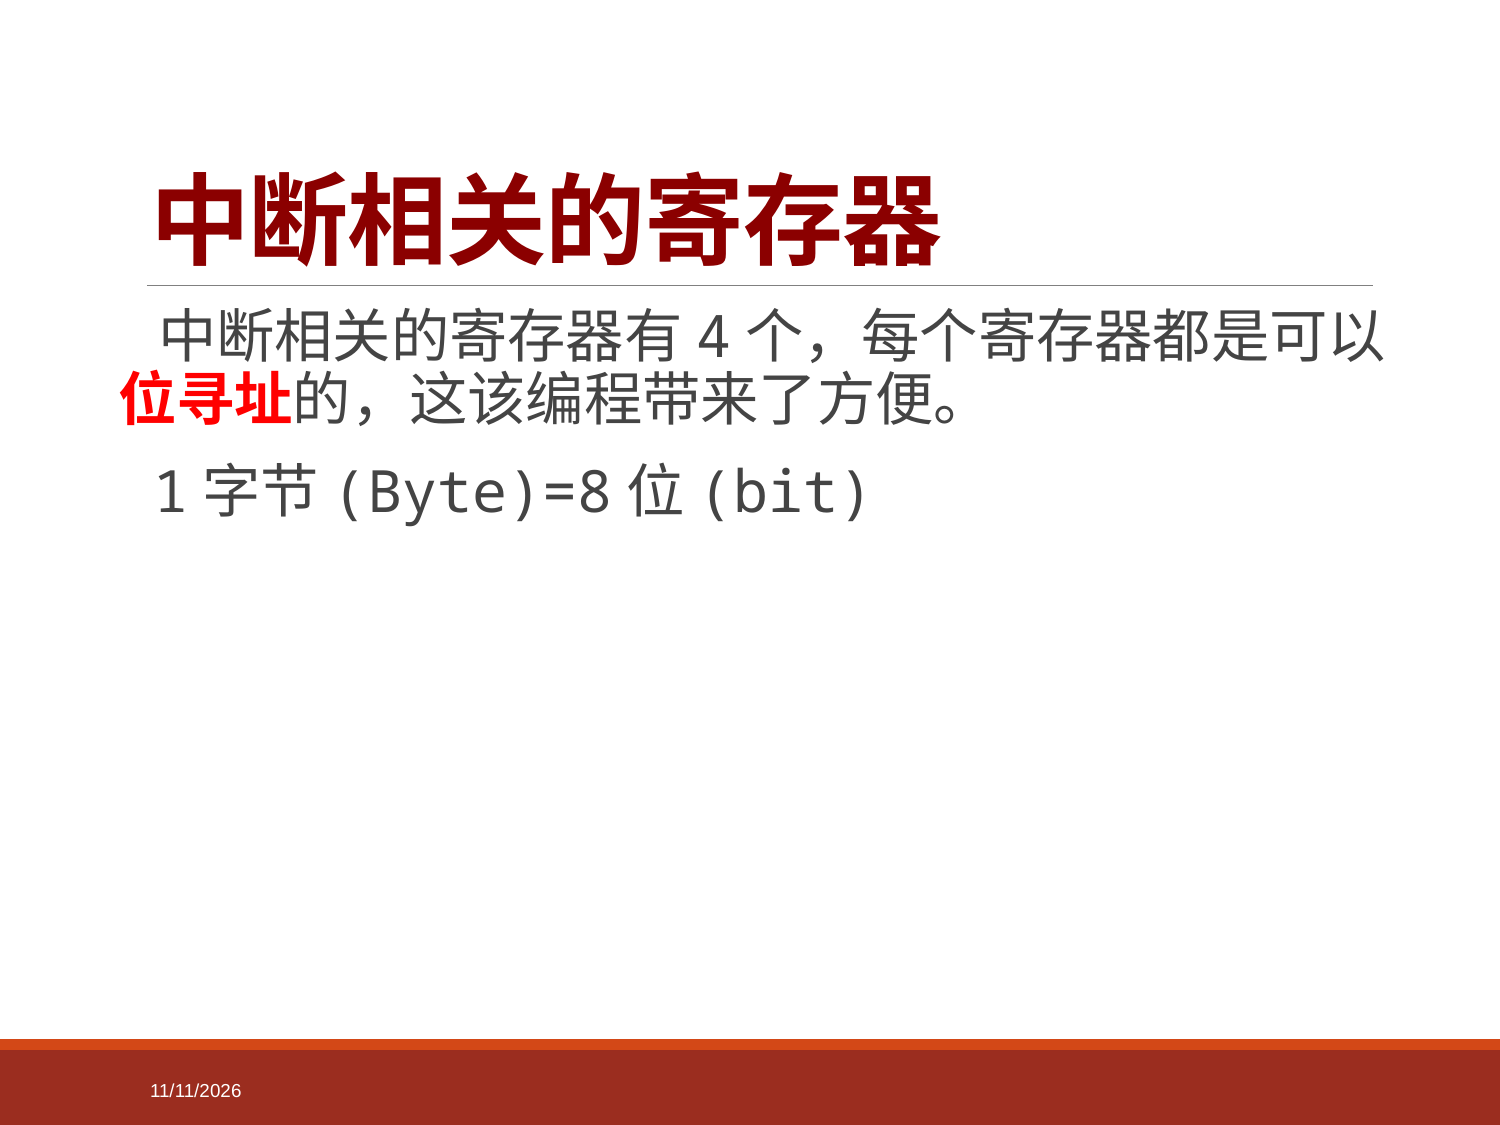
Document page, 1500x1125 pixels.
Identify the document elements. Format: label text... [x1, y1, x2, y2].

list 中断相关的寄存器有4个，每个寄存器都是可以位寻址的，这该编程带来了方便。 1字节(Byte)=8位(bit) [103, 299, 1400, 1014]
title 中断相关的寄存器 [135, 47, 1373, 285]
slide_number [135, 1059, 440, 1120]
